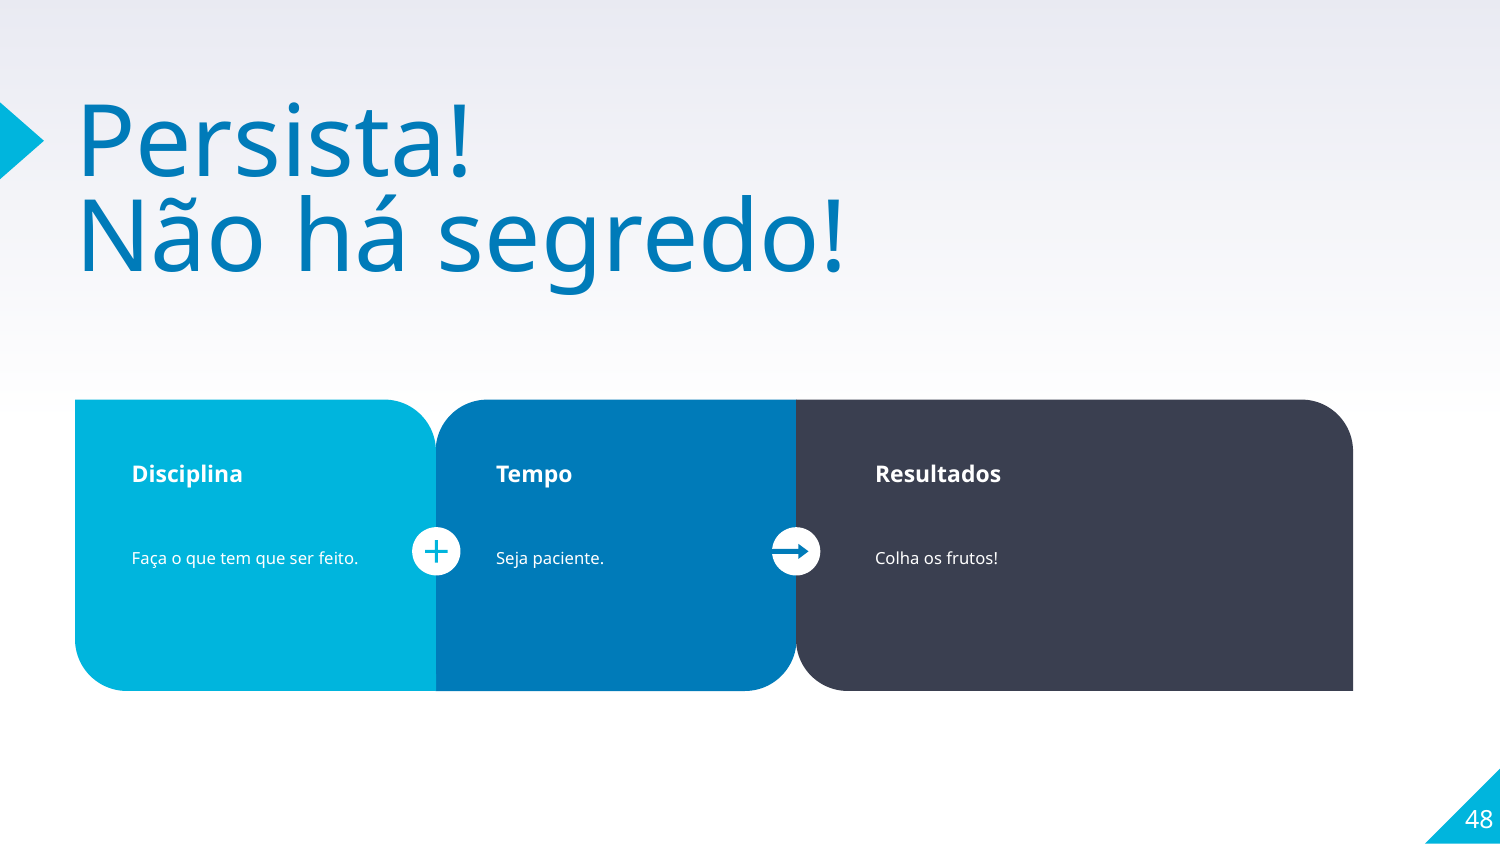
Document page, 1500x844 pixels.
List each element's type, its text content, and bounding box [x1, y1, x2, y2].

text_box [771, 526, 821, 576]
title Persista! Não há segredo! [75, 99, 1001, 277]
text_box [74, 399, 437, 692]
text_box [437, 399, 793, 692]
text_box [411, 526, 461, 576]
slide_number 48 [1418, 760, 1494, 838]
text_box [795, 399, 1354, 692]
